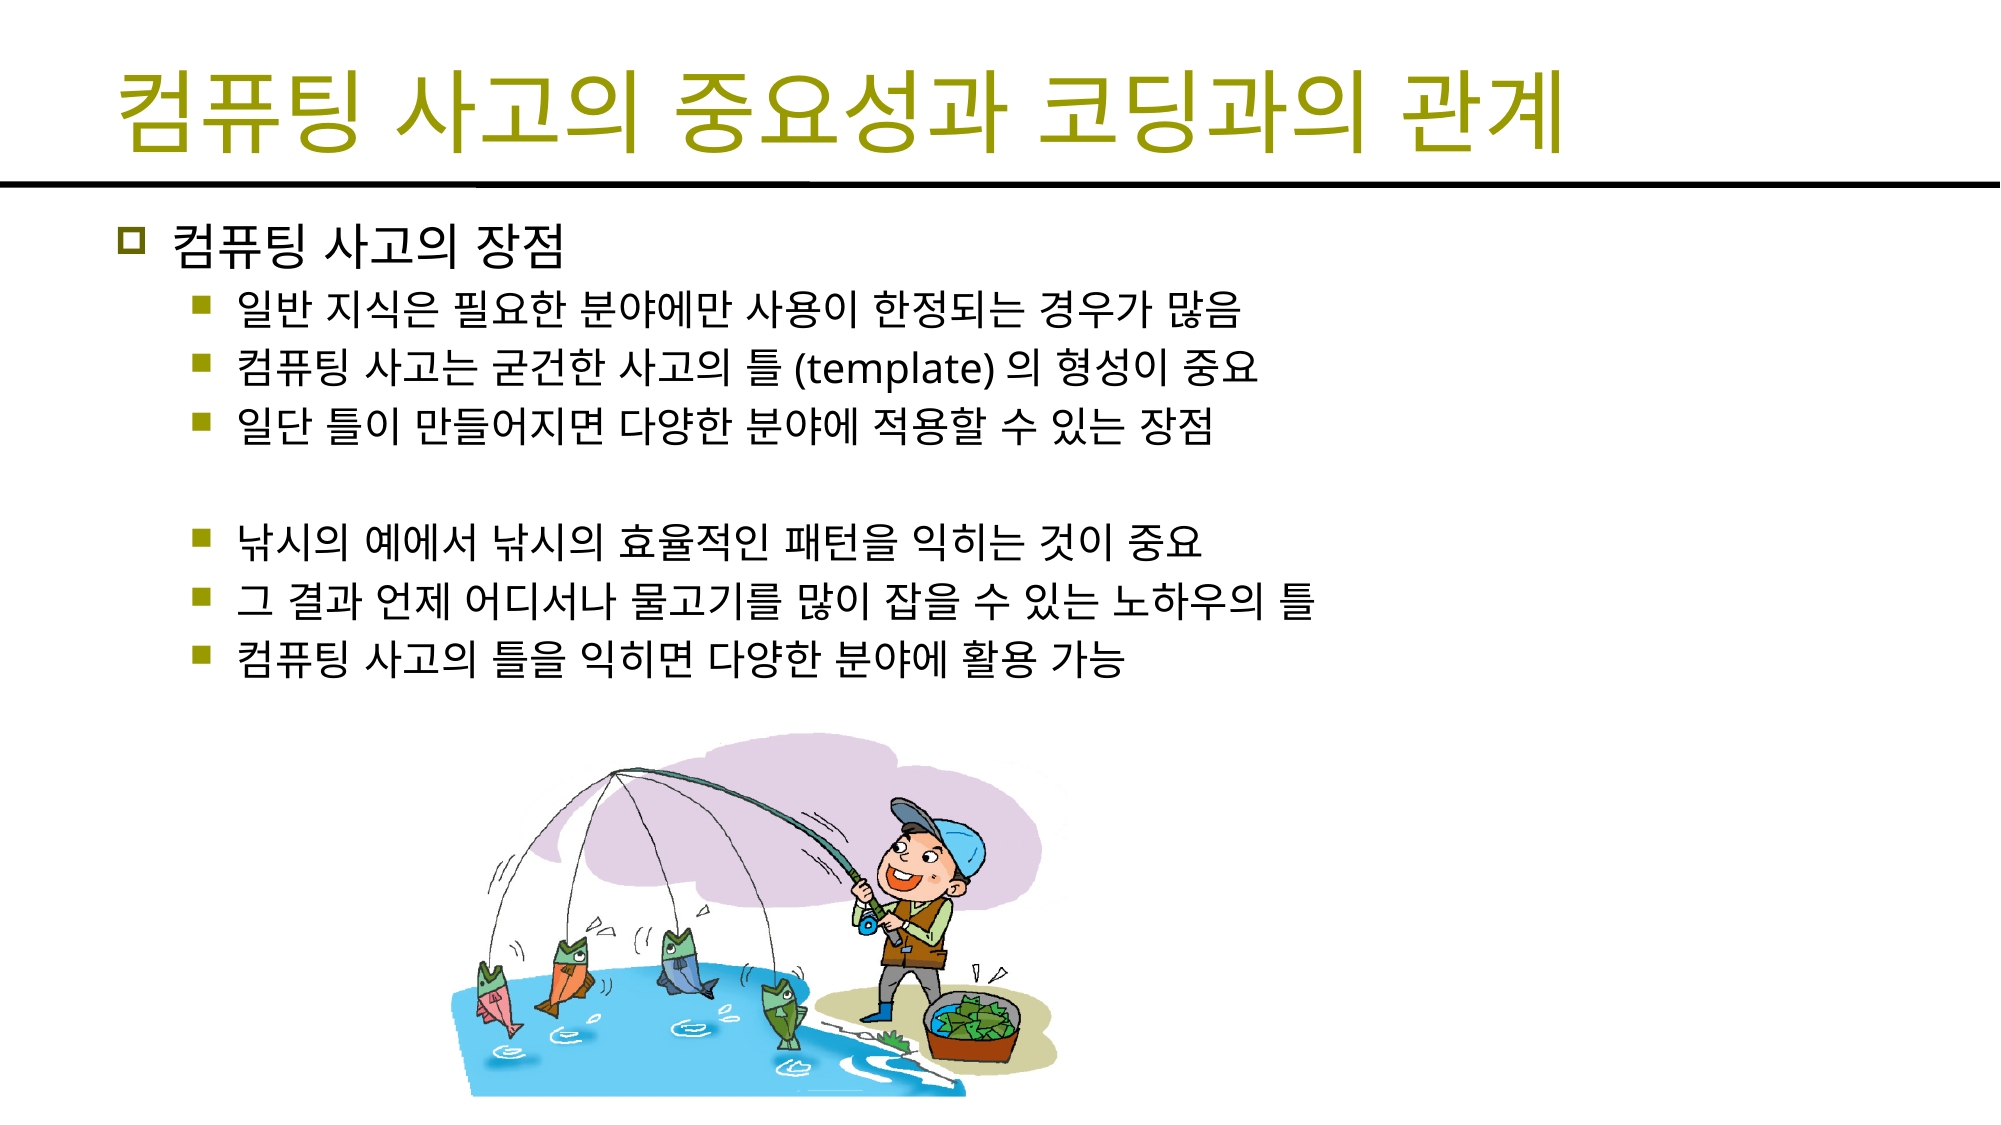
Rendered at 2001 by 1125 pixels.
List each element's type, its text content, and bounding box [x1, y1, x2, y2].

title 컴퓨팅 사고의 중요성과 코딩과의 관계 [99, 45, 1900, 173]
list 컴퓨팅 사고의 장점 일반 지식은 필요한 분야에만 사용이 한정되는 경우가 많음 컴퓨팅 사고는 굳건한 사고의 틀(template)의 형성이 중요 일단 틀이 만들어지면 다양한 분야에 적용할 수 있는 장점 낚시의 예에서 낚시의 효율적인 패턴을 익히는 것이 중요 그 결과 언제 어디서나 물고기를 많이 잡을 수 있는 노하우의 틀 컴퓨팅 사고의 틀을 익히면 다양한 분야에 활용 가능 [99, 208, 1900, 1006]
picture [438, 725, 1068, 1104]
